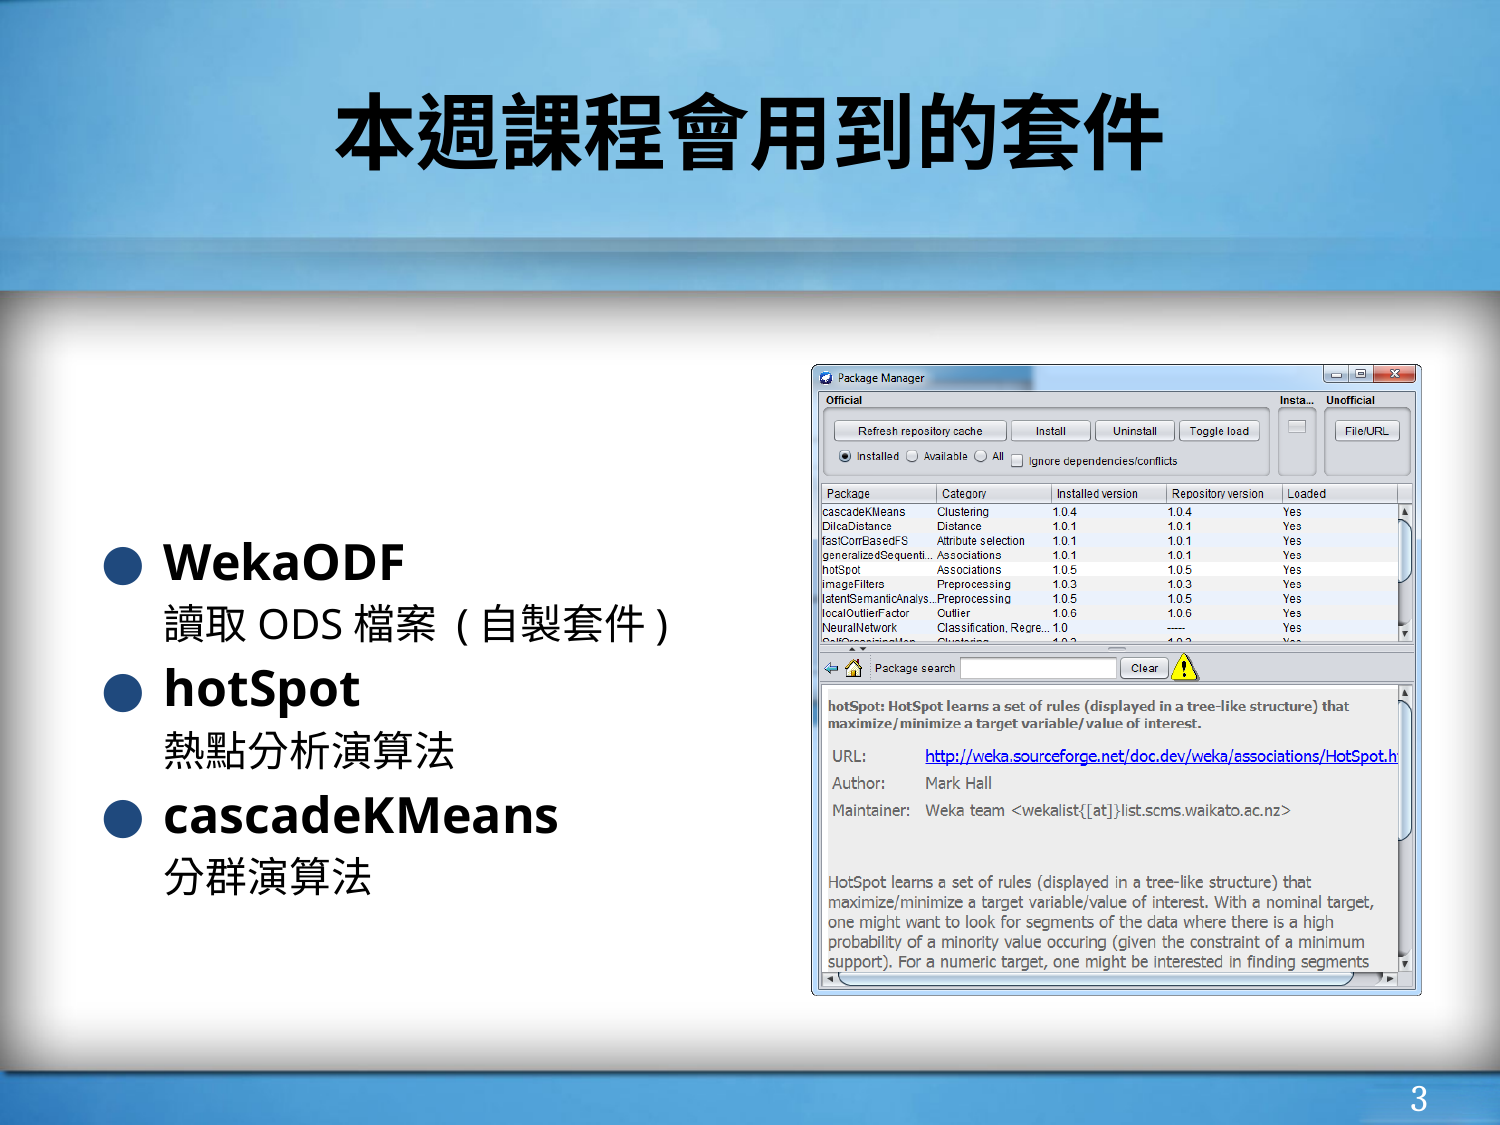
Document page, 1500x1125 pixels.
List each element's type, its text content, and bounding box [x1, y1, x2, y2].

slide_number ‹#› [1350, 1074, 1488, 1118]
list WekaODF 讀取ODS檔案 (自製套件) hotSpot 熱點分析演算法 cascadeKMeans 分群演算法 [73, 293, 786, 1067]
title 本週課程會用到的套件 [78, 27, 1422, 232]
picture [0, 0, 1500, 1125]
